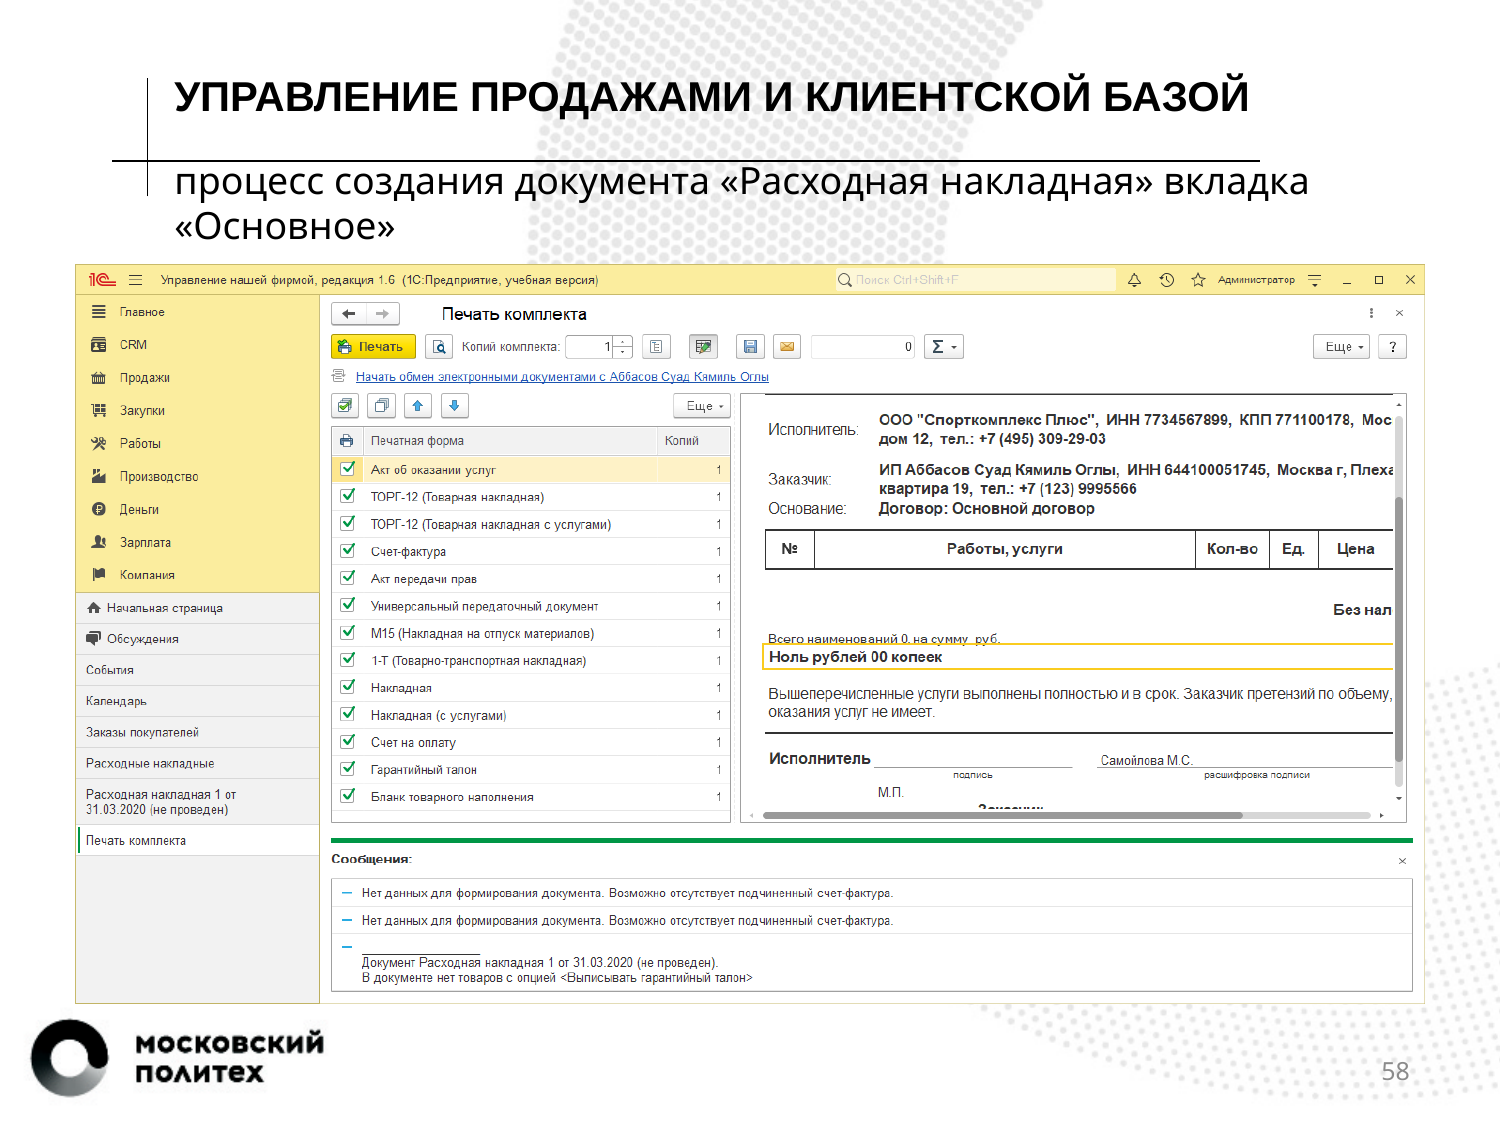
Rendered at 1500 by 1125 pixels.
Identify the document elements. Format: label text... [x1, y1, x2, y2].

picture [0, 0, 1500, 1125]
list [74, 264, 1426, 1004]
text_box управление продажами и клиентской базой [159, 78, 1427, 161]
title процесс создания документа «Расходная накладная» вкладка «Основное» [159, 161, 1427, 244]
slide_number 58 [1074, 1042, 1425, 1103]
